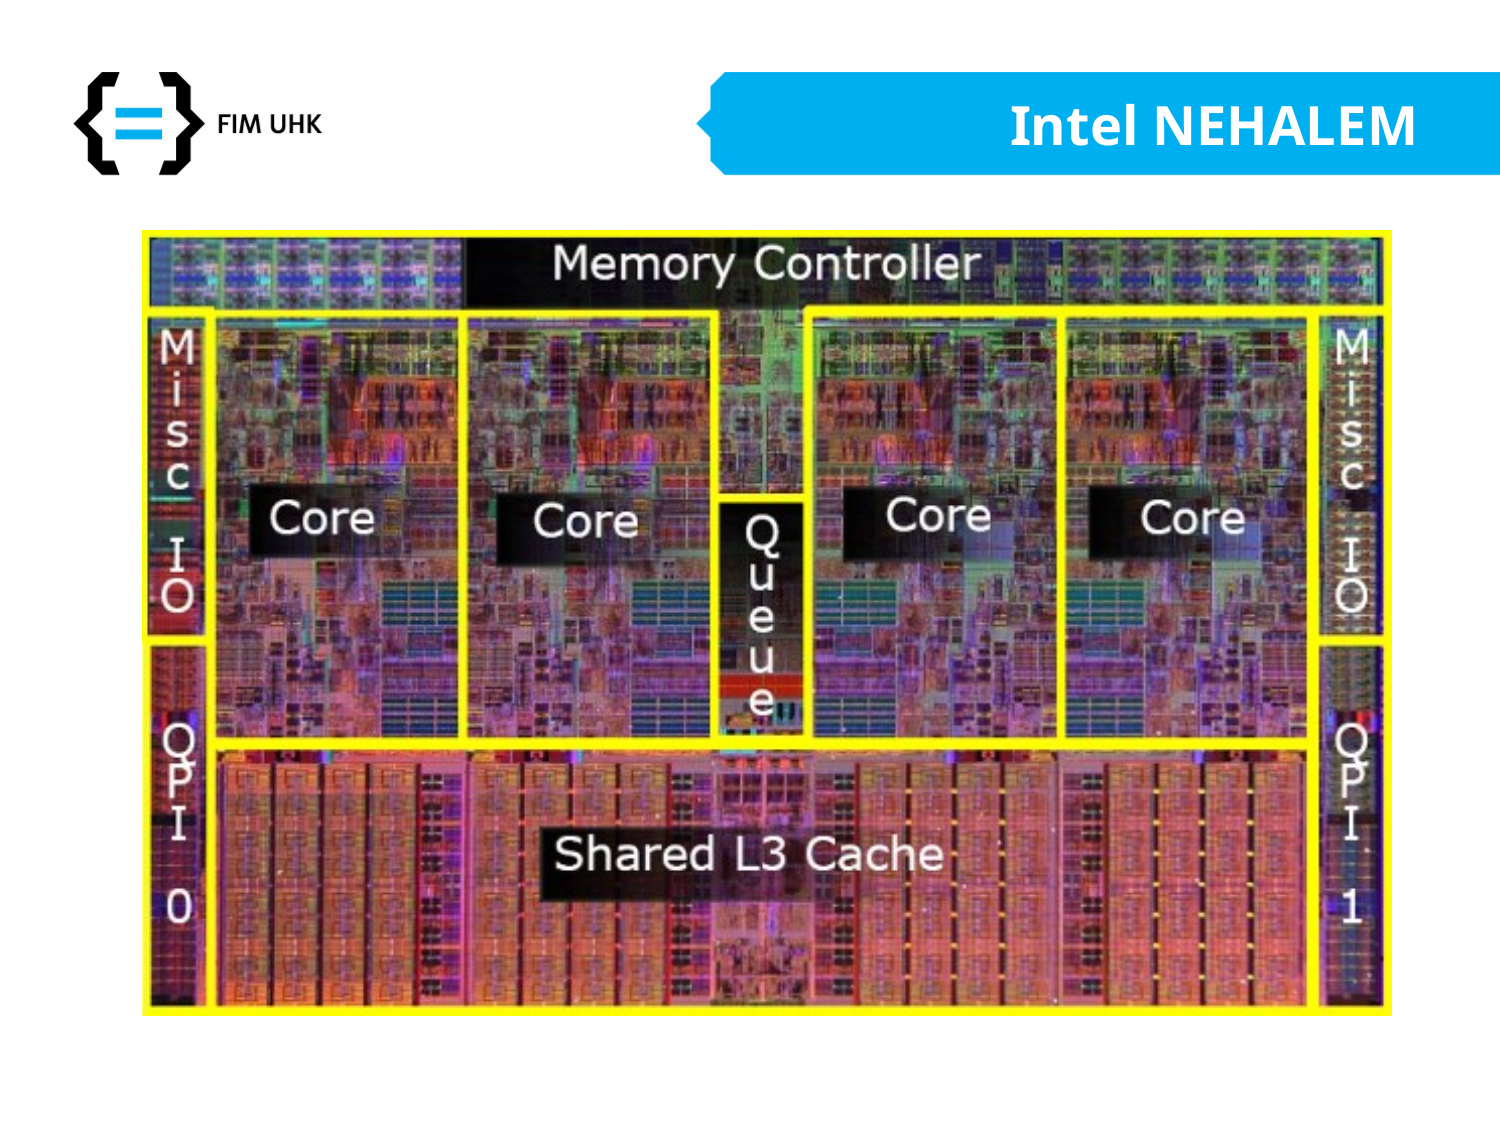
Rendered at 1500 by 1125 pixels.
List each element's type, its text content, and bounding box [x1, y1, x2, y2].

title Intel NEHALEM [766, 78, 1434, 169]
picture [0, 0, 1500, 1125]
